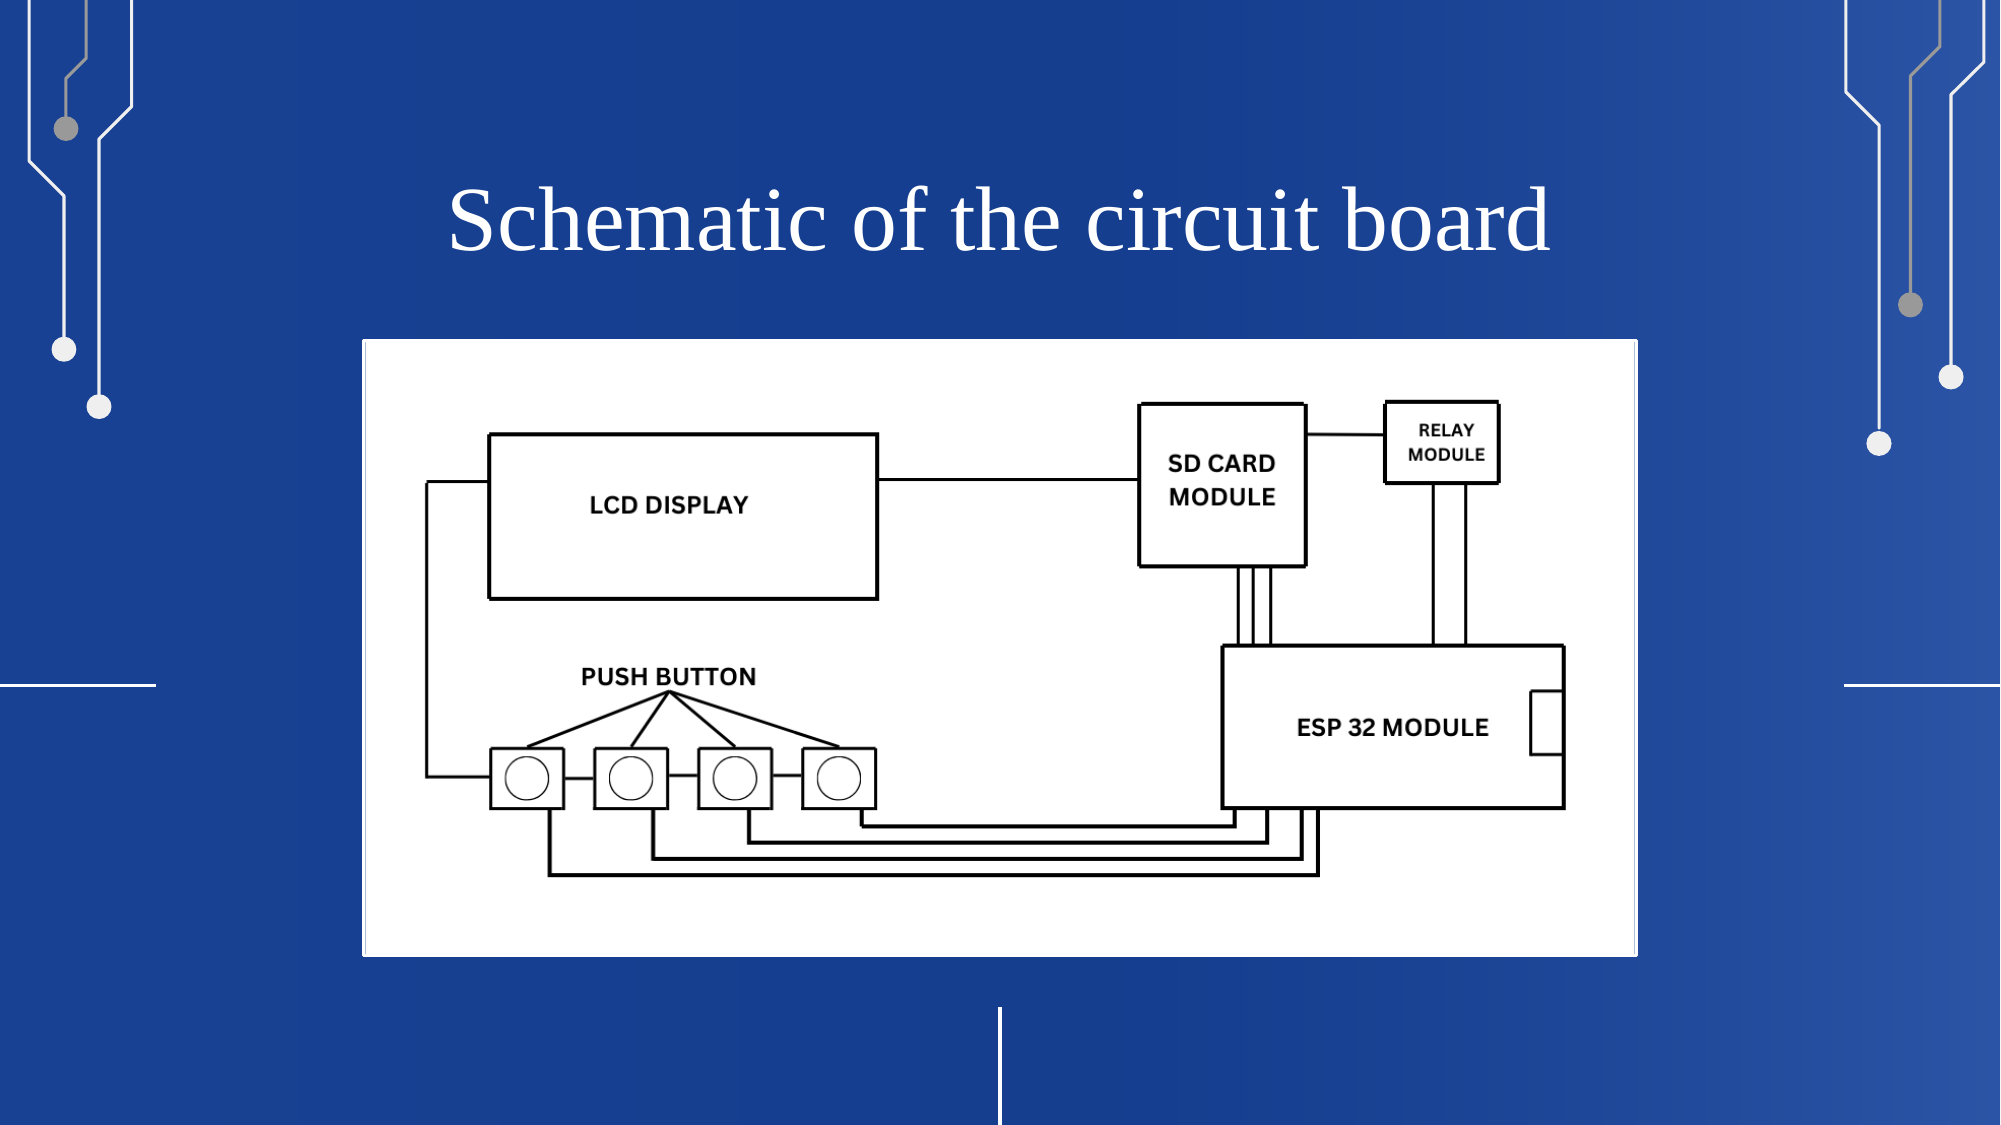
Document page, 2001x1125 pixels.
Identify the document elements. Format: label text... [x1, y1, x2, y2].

title Schematic of the circuit board [361, 138, 1639, 319]
picture [364, 341, 1635, 955]
